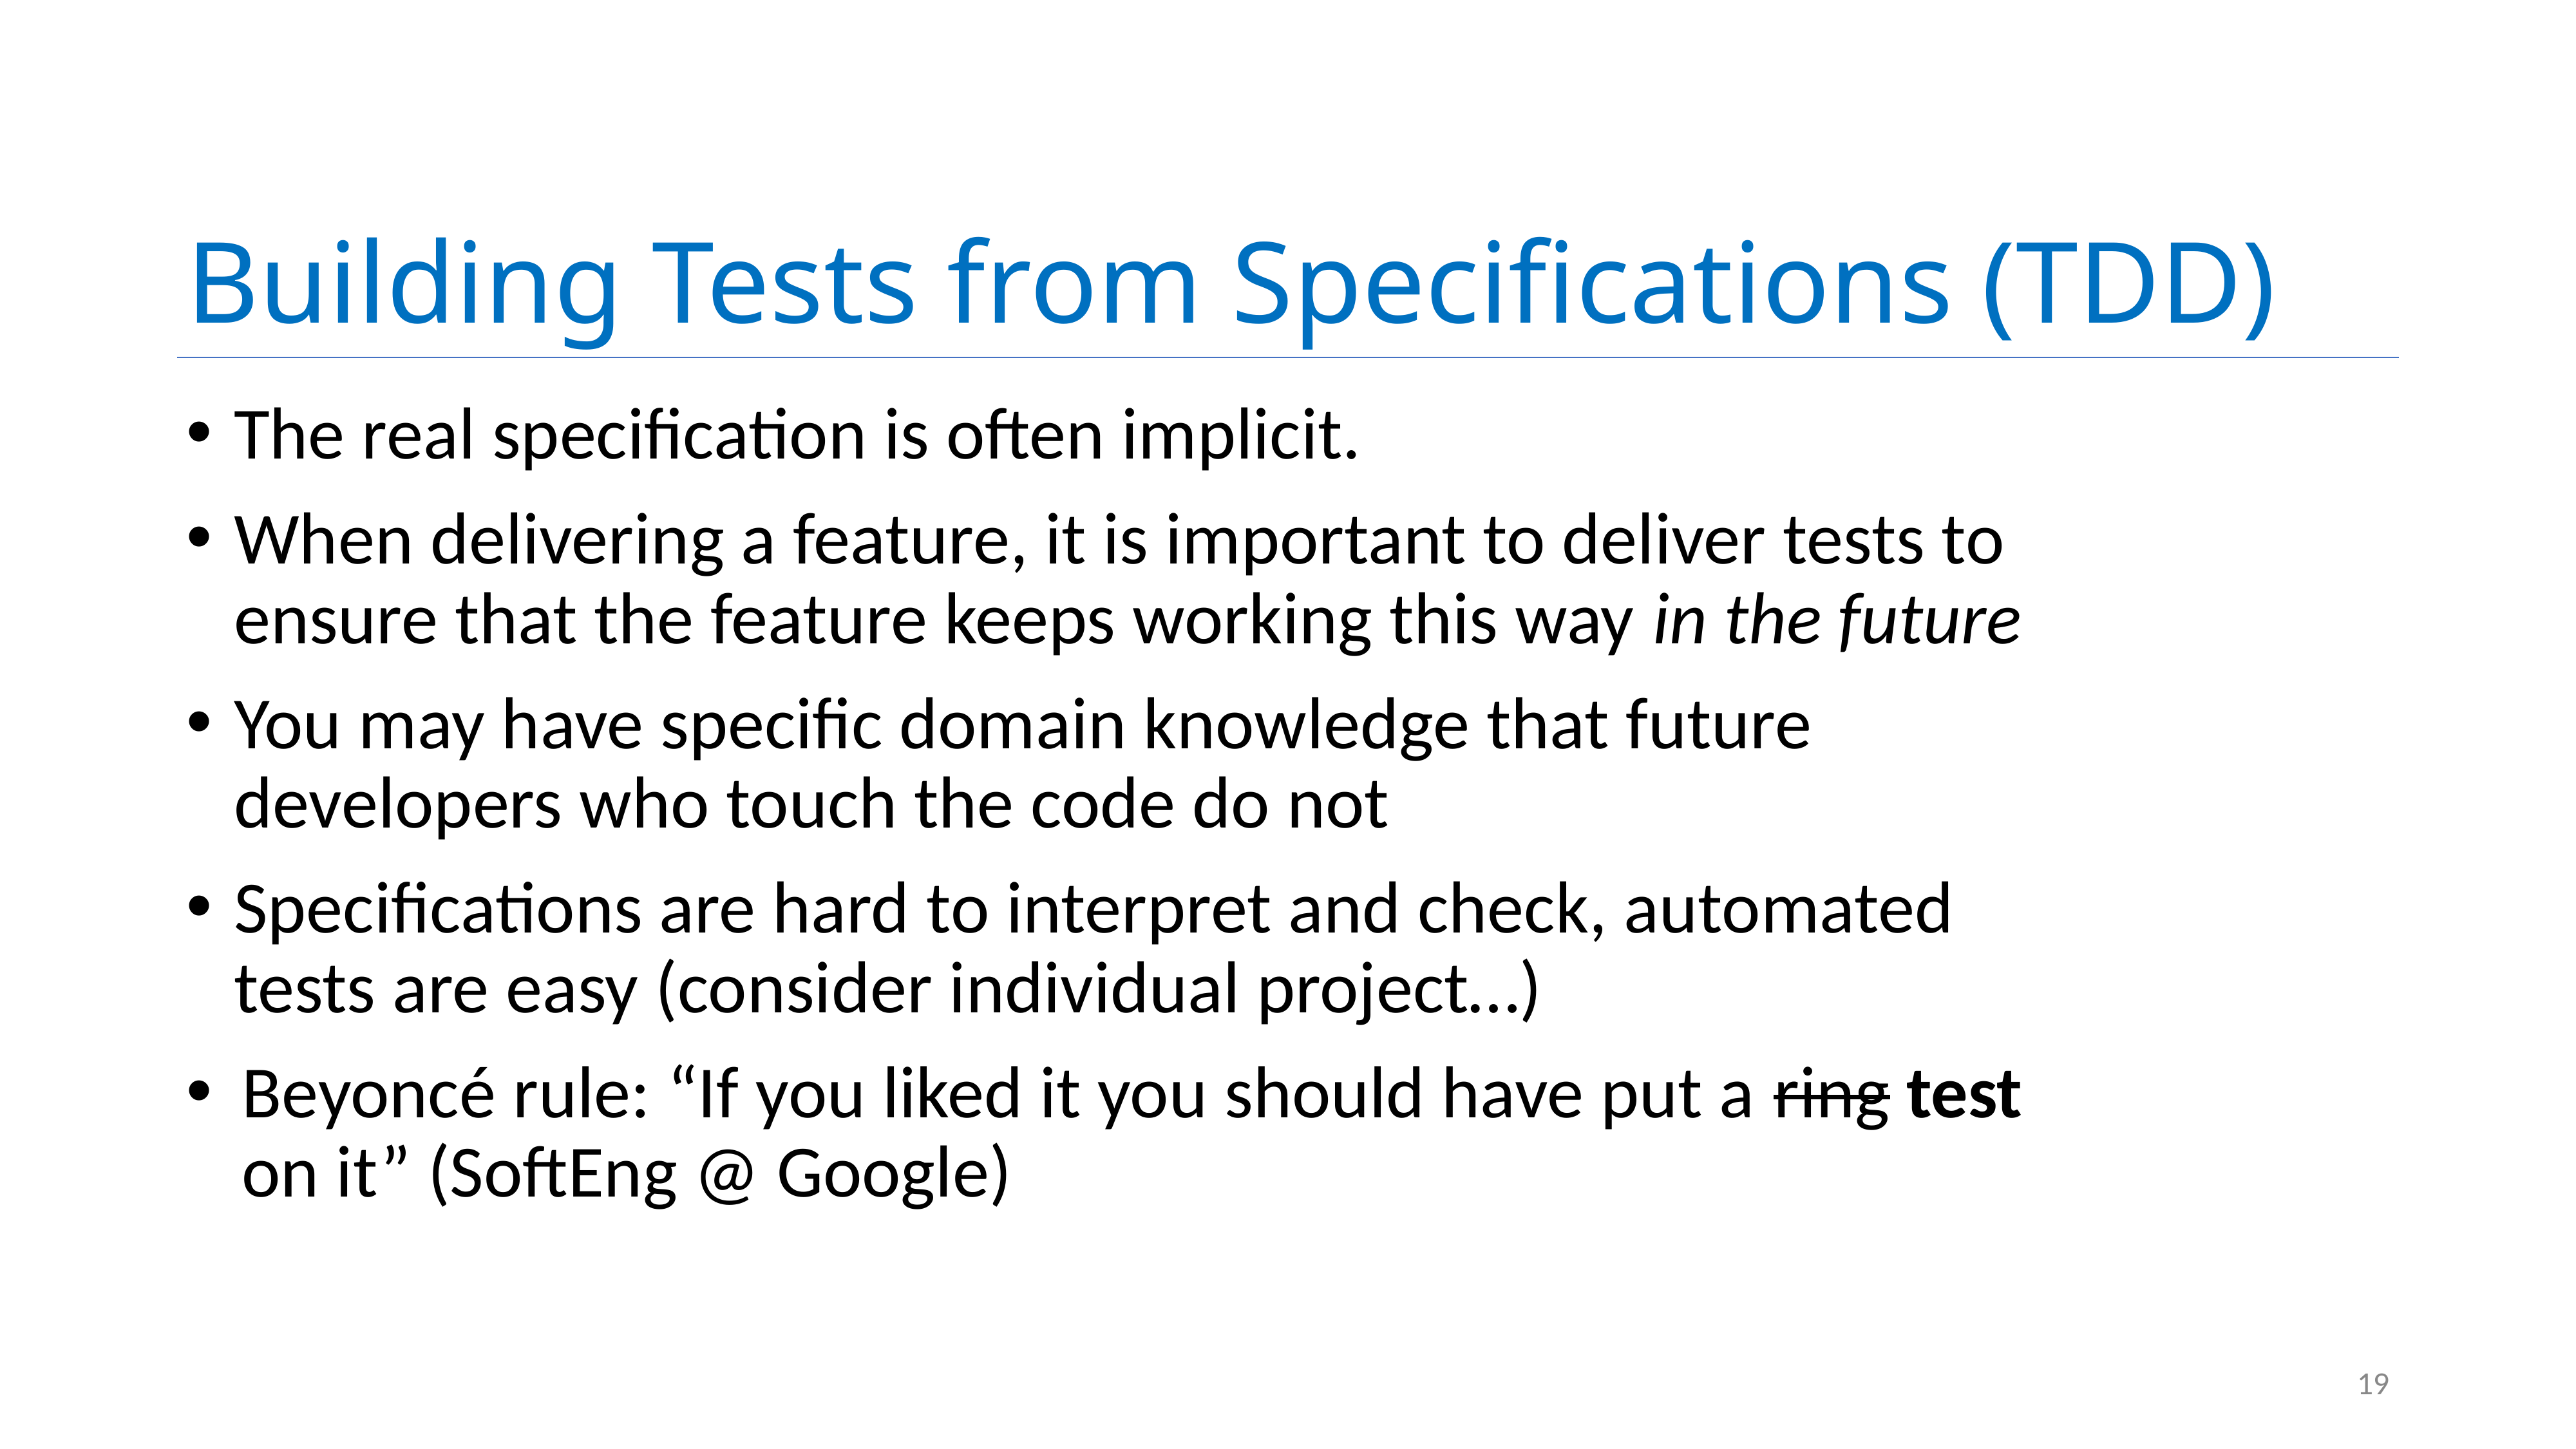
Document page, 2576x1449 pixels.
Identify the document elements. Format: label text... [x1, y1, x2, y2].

slide_number 19 [2344, 1355, 2400, 1408]
list The real specification is often implicit. When delivering a feature, it is important to deliver tests to ensure that the feature keeps working this way in the future You may have specific domain knowledge that future developers who touch the code do not Specifications are hard to interpret and check, automated tests are easy (consider individual project…) Beyoncé rule: “If you liked it you should have put a ring test on it” (SoftEng @ Google) [176, 384, 2079, 1307]
title Building Tests from Specifications (TDD) [176, 76, 2400, 359]
